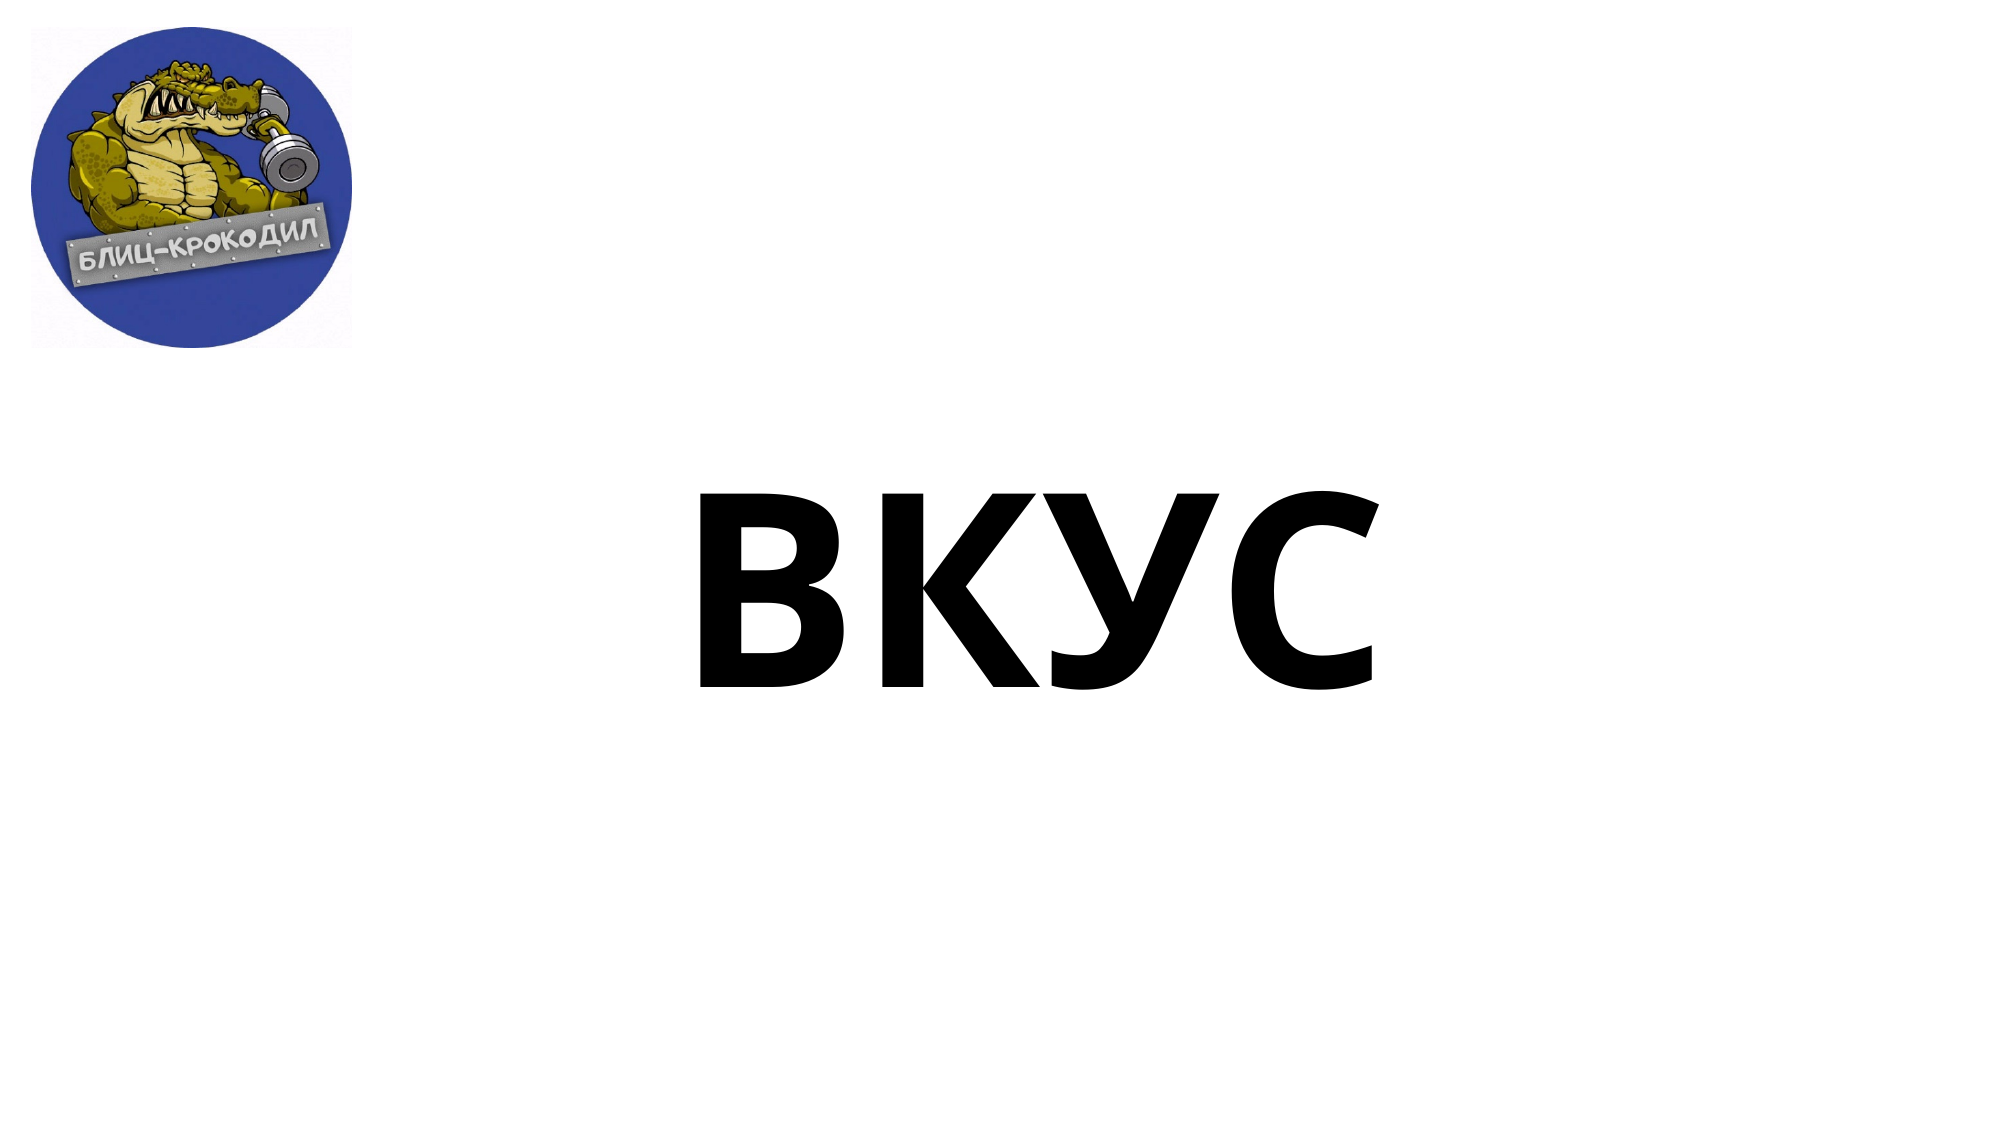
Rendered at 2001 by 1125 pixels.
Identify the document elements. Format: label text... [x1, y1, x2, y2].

picture [31, 27, 352, 348]
title ВКУС [282, 361, 1783, 754]
